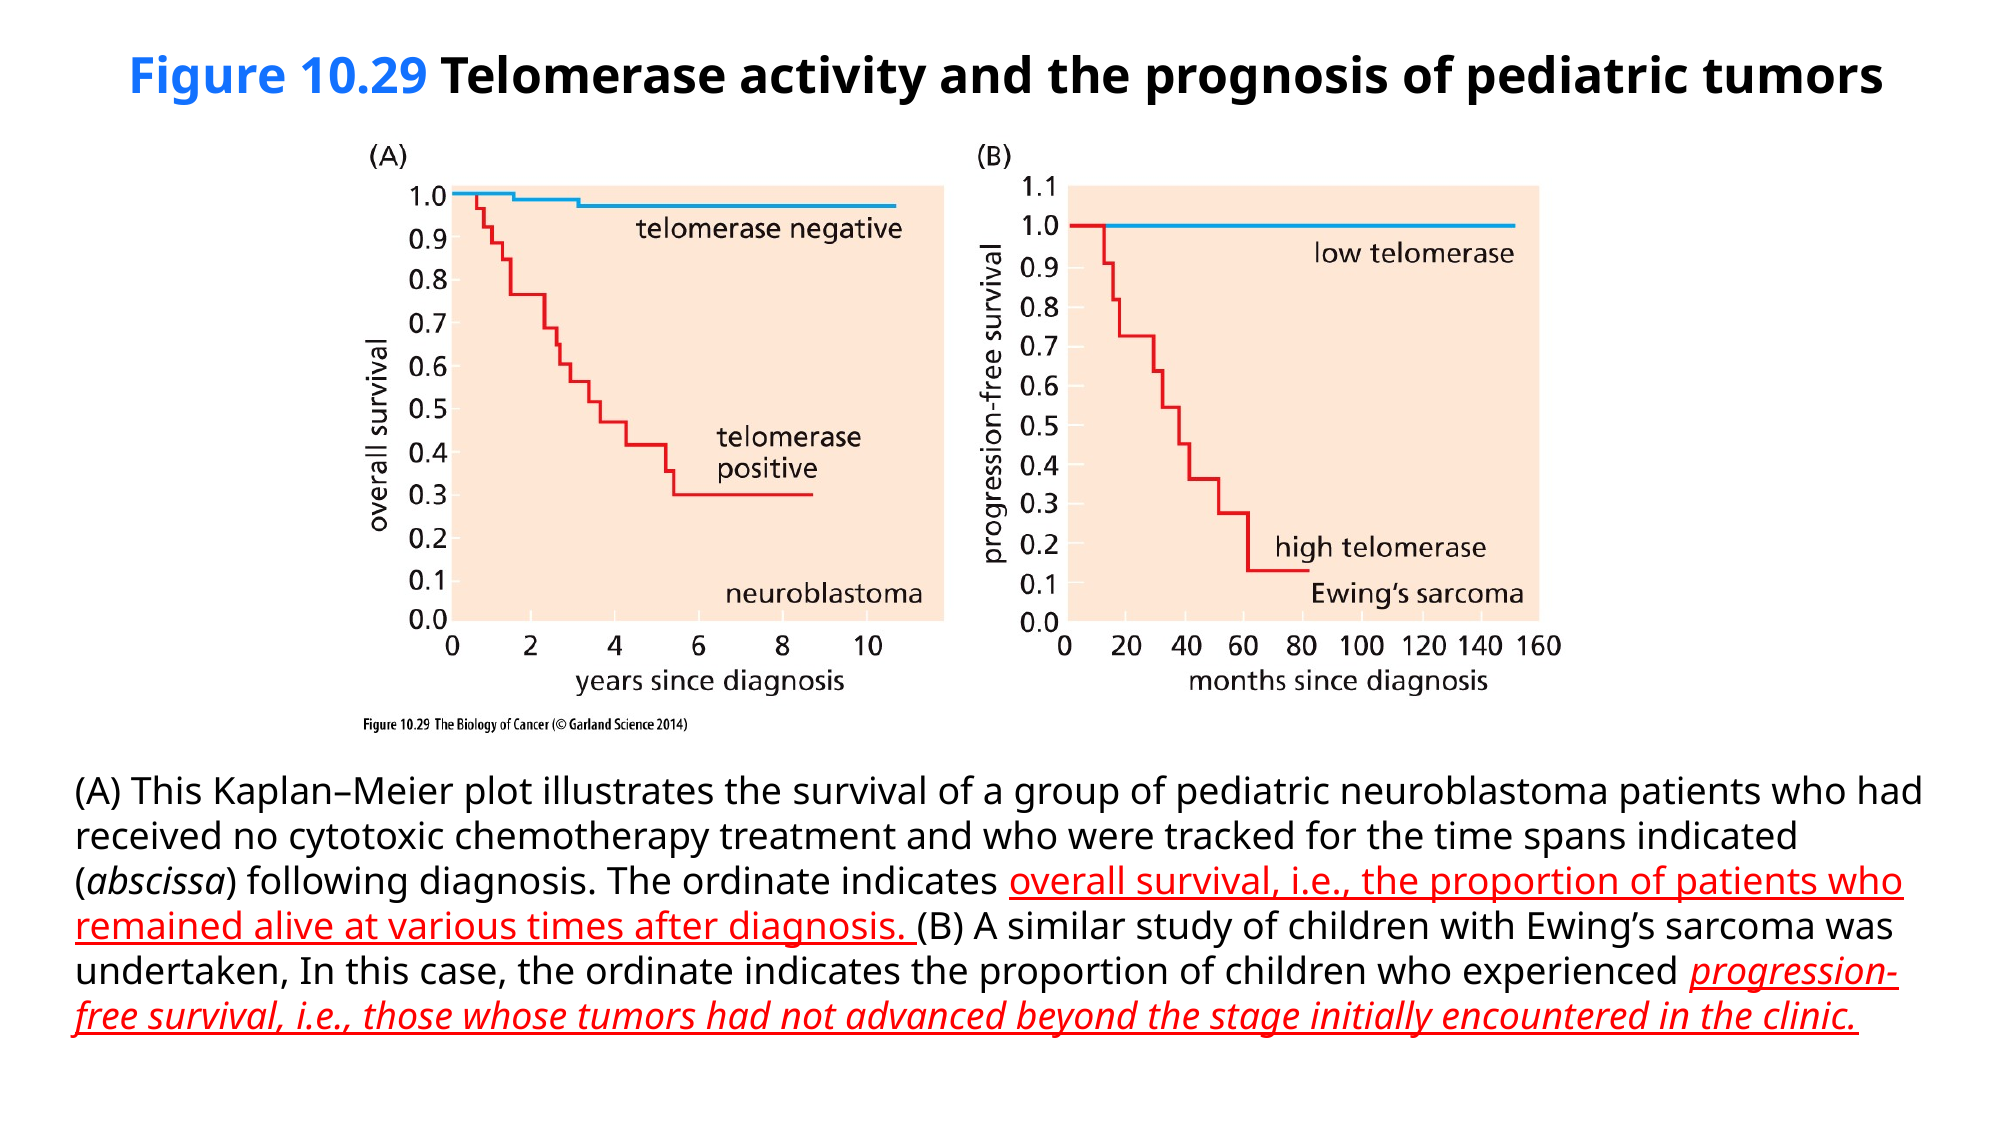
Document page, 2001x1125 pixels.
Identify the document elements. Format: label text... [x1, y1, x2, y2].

text_box (A) This Kaplan–Meier plot illustrates the survival of a group of pediatric neuroblastoma patients who had received no cytotoxic chemotherapy treatment and who were tracked for the time spans indicated (abscissa) following diagnosis. The ordinate indicates overall survival, i.e., the proportion of patients who remained alive at various times after diagnosis. (B) A similar study of children with Ewing’s sarcoma was undertaken, In this case, the ordinate indicates the proportion of children who experienced progression-free survival, i.e., those whose tumors had not advanced beyond the stage initially encountered in the clinic. [59, 759, 1974, 1045]
text_box Figure 10.29 Telomerase activity and the prognosis of pediatric tumors [113, 36, 1974, 112]
picture [356, 135, 1570, 736]
